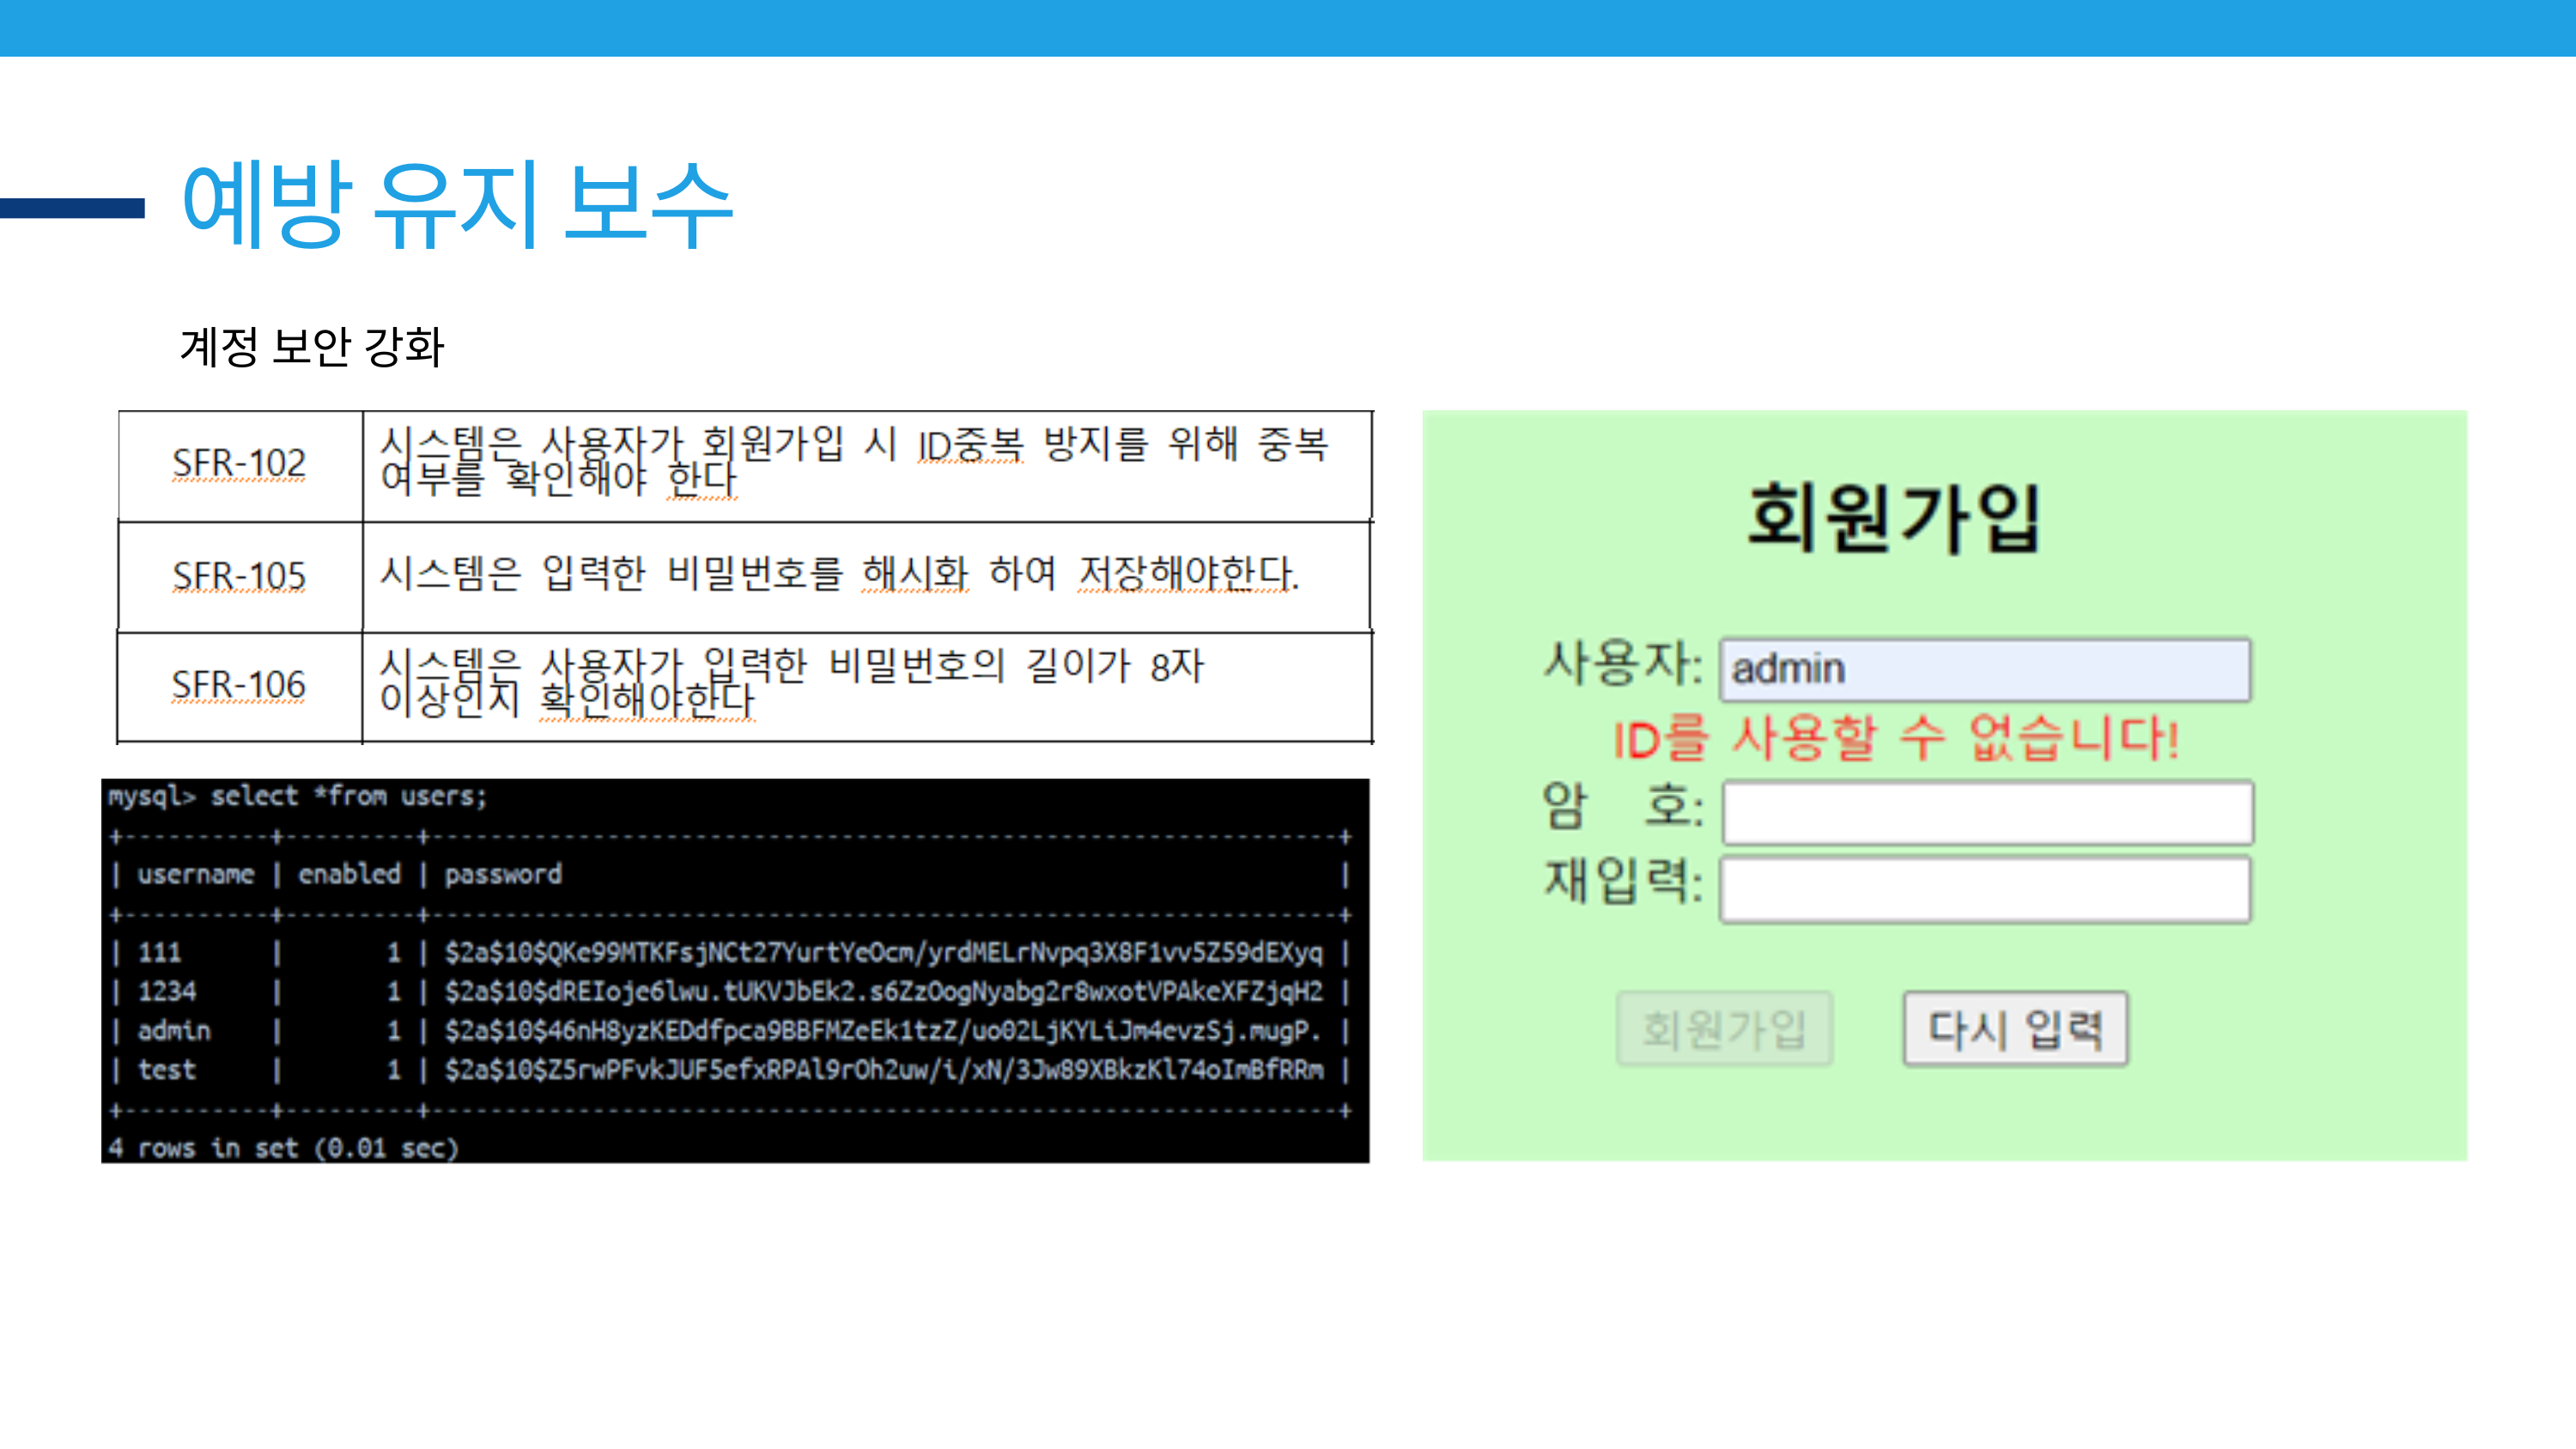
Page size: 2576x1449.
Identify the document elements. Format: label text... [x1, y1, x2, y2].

text_box 계정 보안 강화 [179, 314, 891, 373]
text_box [100, 410, 1376, 745]
text_box 예방 유지 보수 [179, 142, 1111, 262]
text_box [100, 779, 1376, 1170]
text_box [1422, 410, 2476, 1170]
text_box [0, 0, 2576, 58]
